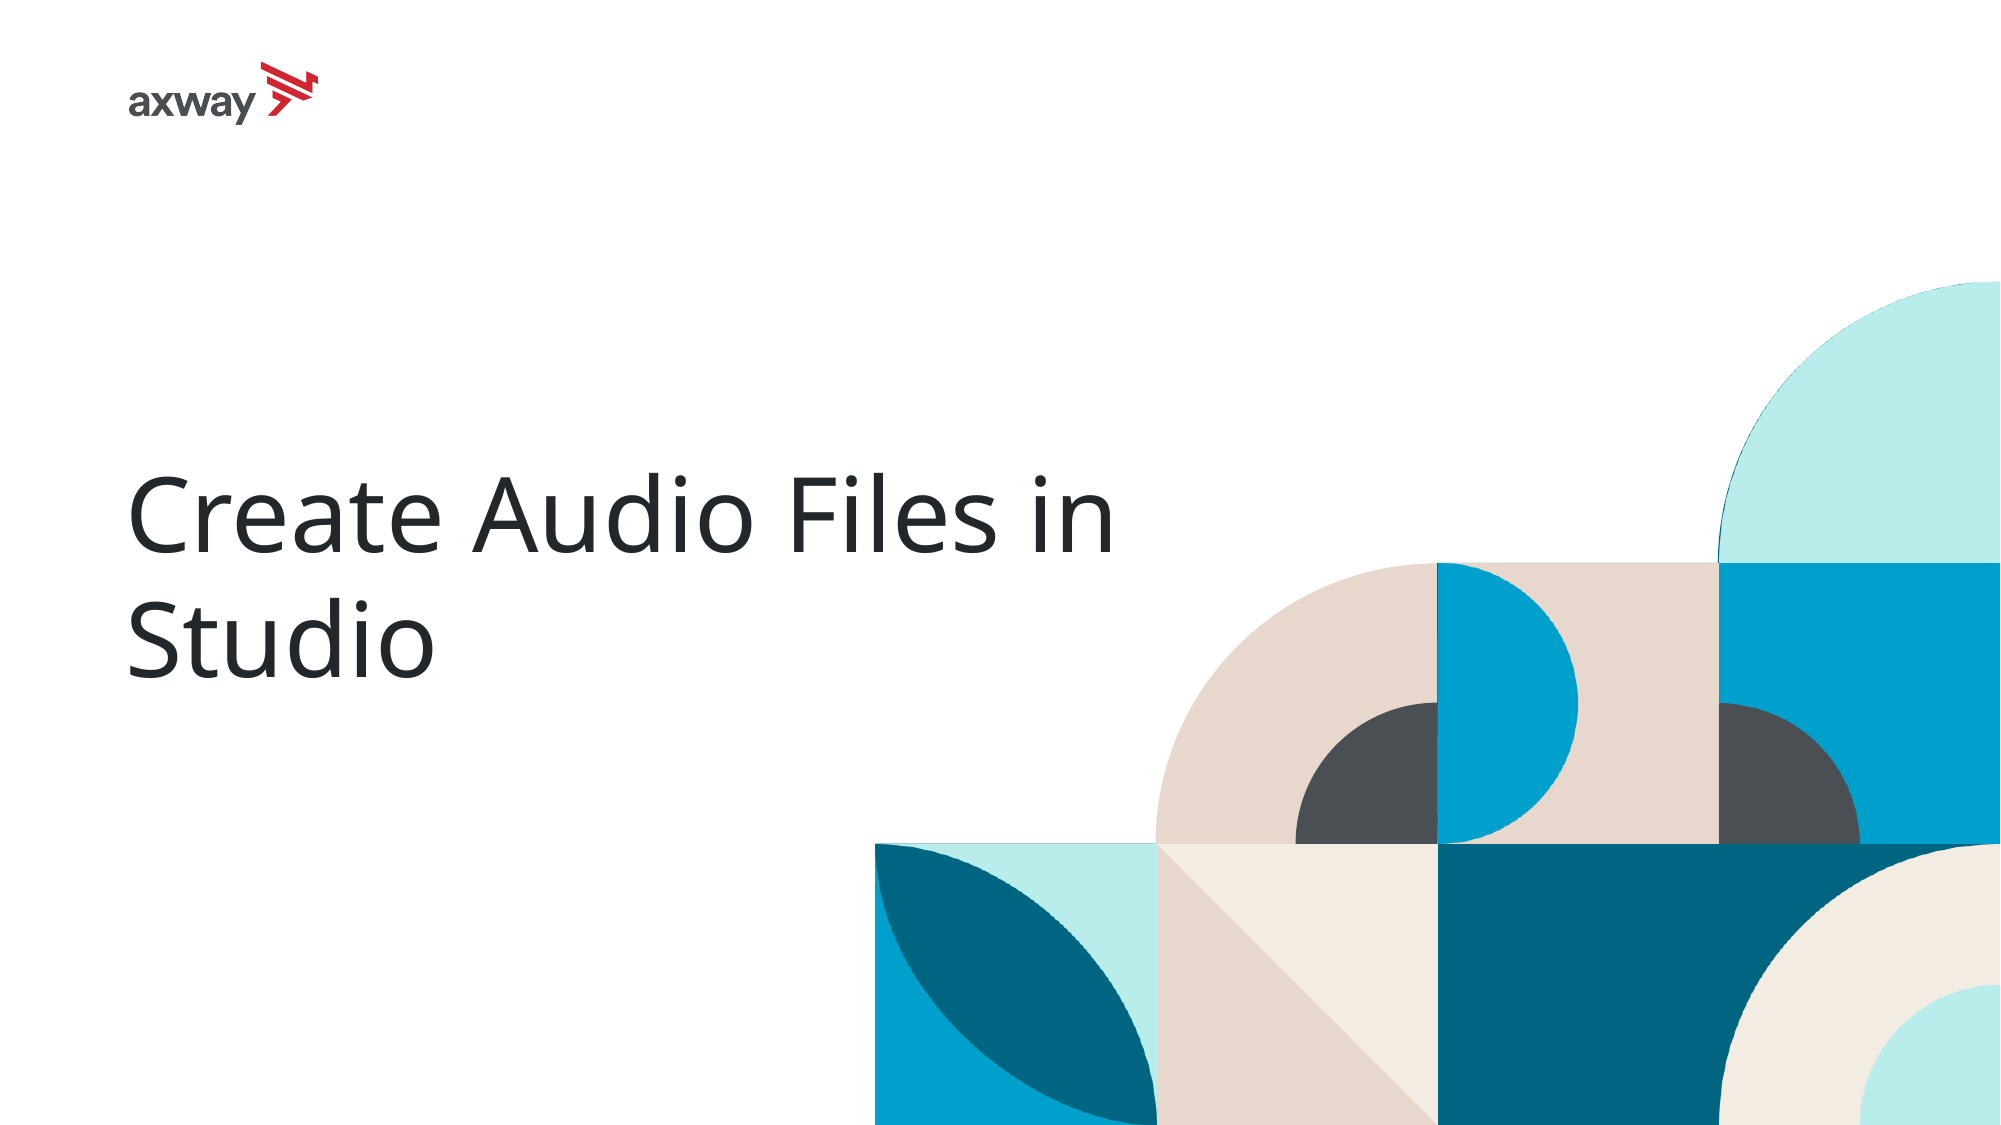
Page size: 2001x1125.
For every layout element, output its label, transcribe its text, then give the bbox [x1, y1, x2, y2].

picture [914, 844, 1437, 1125]
picture [1445, 562, 1859, 843]
picture [1718, 281, 2000, 562]
picture [1720, 845, 2000, 1125]
title Create Audio Files in Studio [125, 299, 1156, 846]
picture [129, 61, 318, 125]
